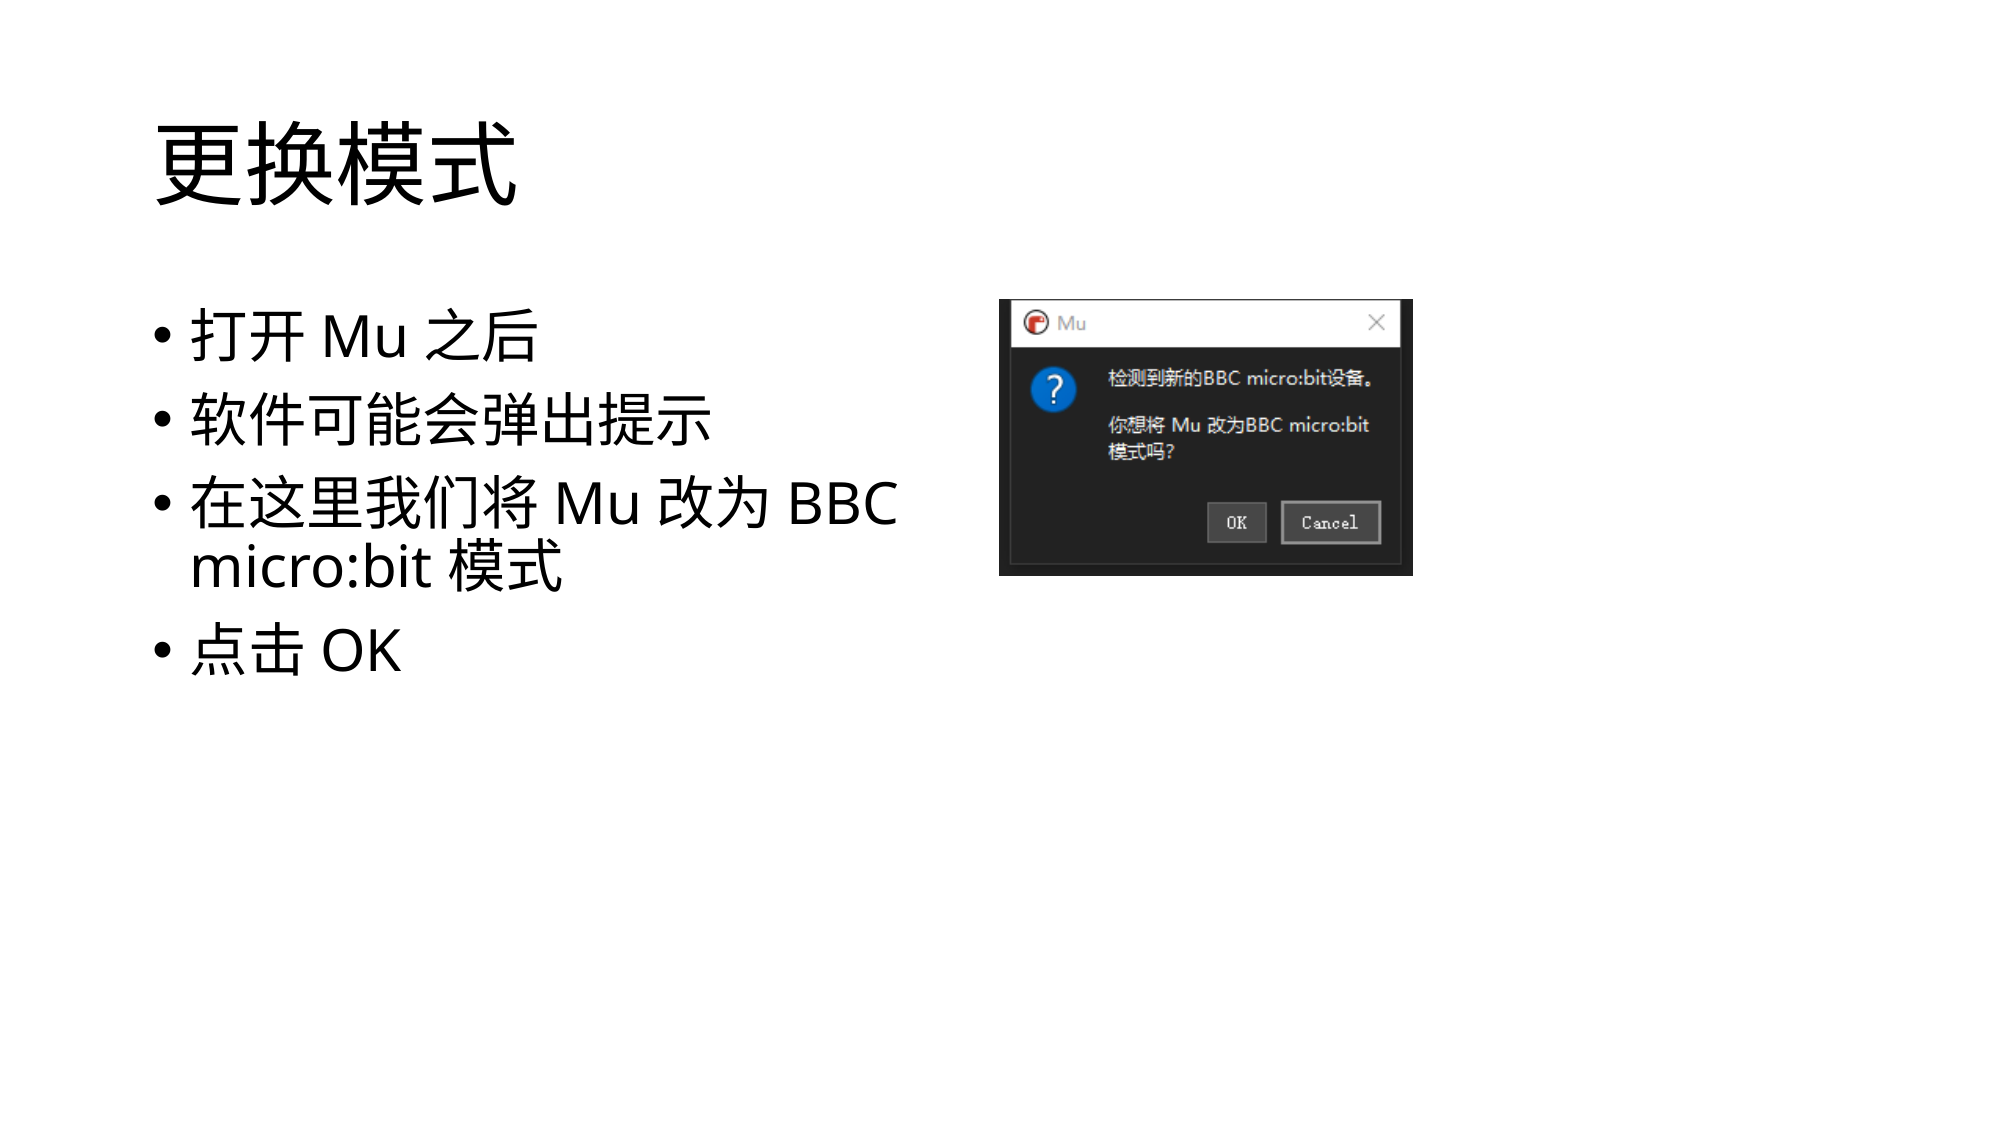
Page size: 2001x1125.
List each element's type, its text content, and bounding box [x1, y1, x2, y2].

list 打开Mu之后 软件可能会弹出提示 在这里我们将Mu改为BBC micro:bit模式 点击OK [137, 299, 1000, 1014]
title 更换模式 [137, 59, 1863, 278]
picture [999, 299, 1413, 576]
